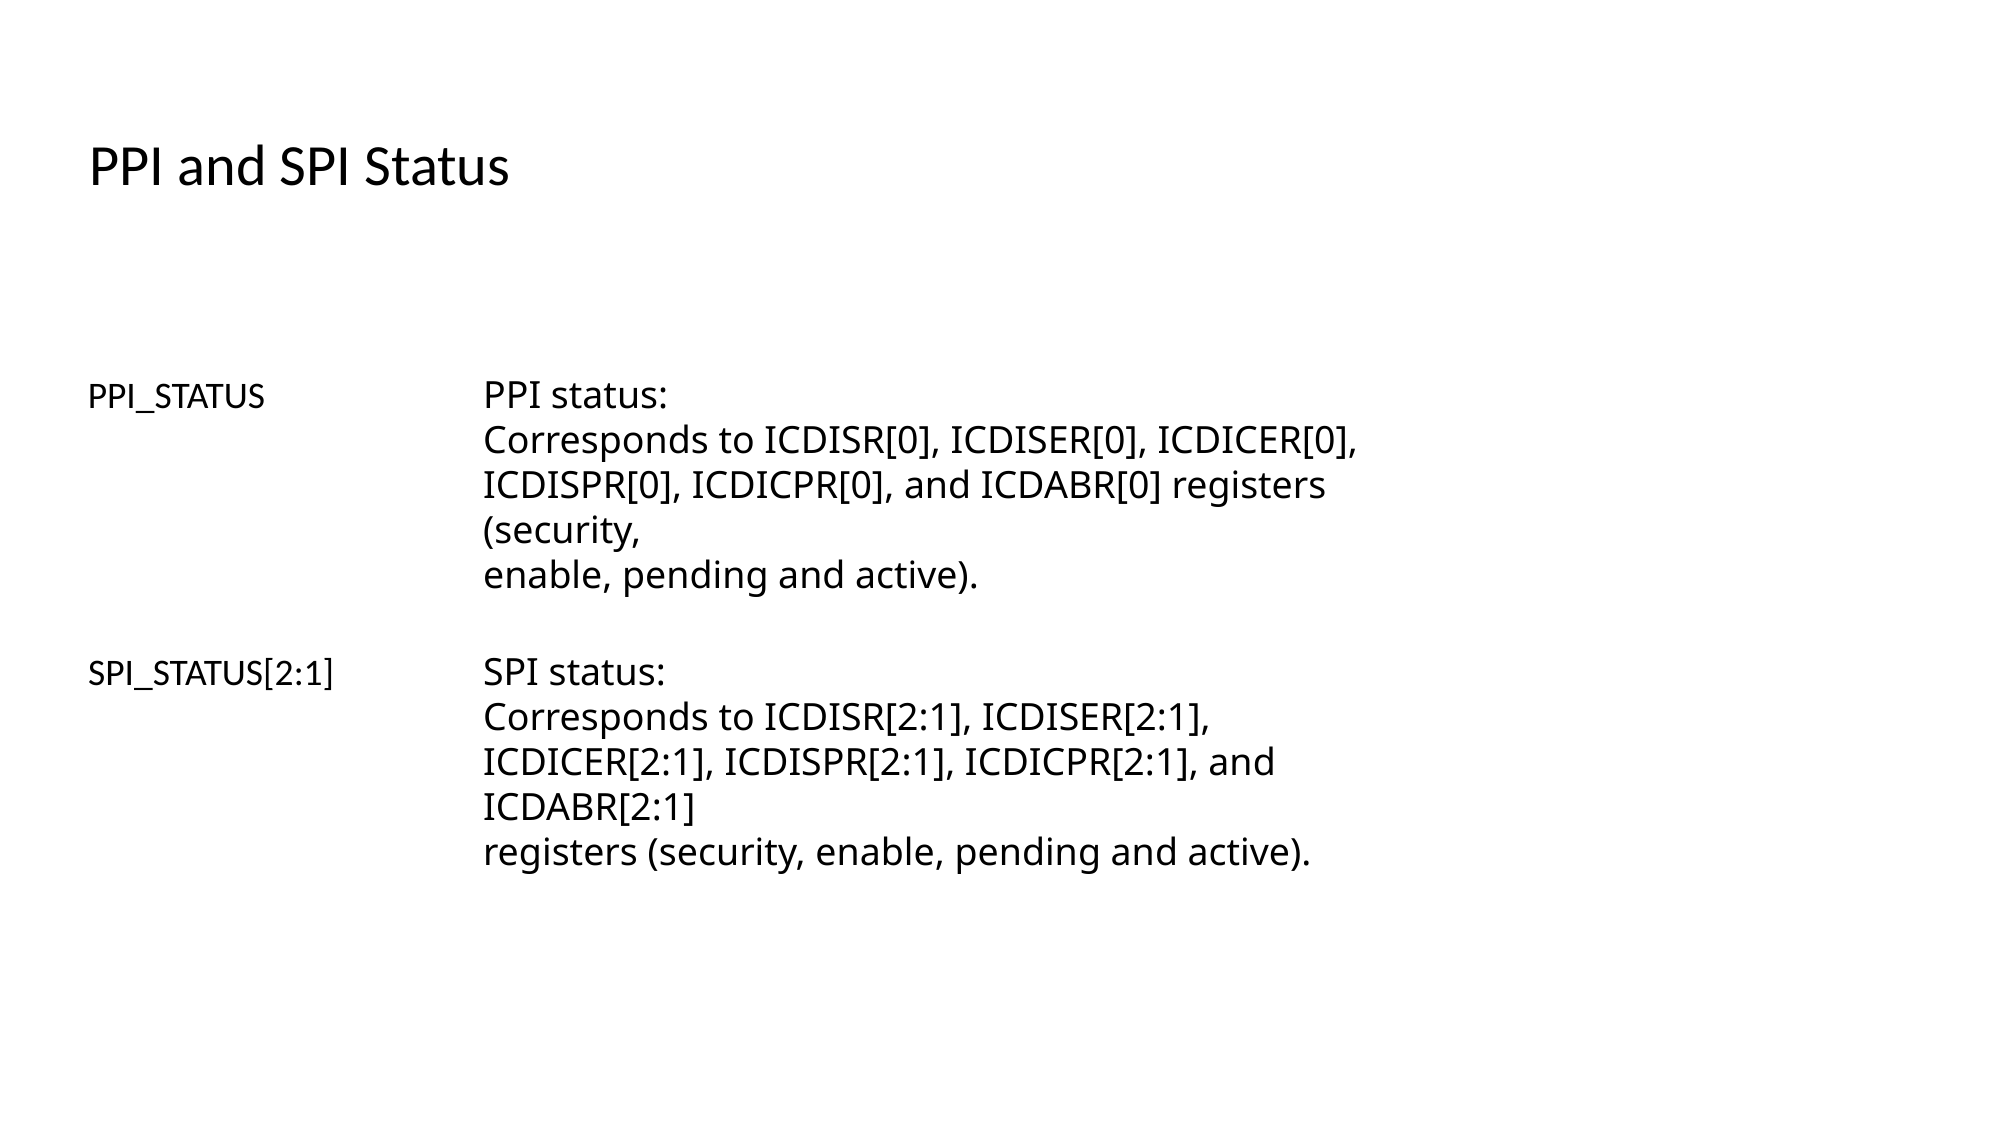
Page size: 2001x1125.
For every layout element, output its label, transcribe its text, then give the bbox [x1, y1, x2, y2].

text_box SPI_STATUS[2:1] [73, 640, 350, 701]
text_box PPI_STATUS [73, 363, 281, 423]
text_box PPI and SPI Status [75, 119, 526, 205]
text_box PPI status: Corresponds to ICDISR[0], ICDISER[0], ICDICER[0], ICDISPR[0], ICDICPR[0], and ICDABR[0] registers (security, enable, pending and active). [468, 363, 1469, 603]
text_box SPI status: Corresponds to ICDISR[2:1], ICDISER[2:1], ICDICER[2:1], ICDISPR[2:1], ICDICPR[2:1], and ICDABR[2:1] registers (security, enable, pending and active). [468, 640, 1469, 881]
